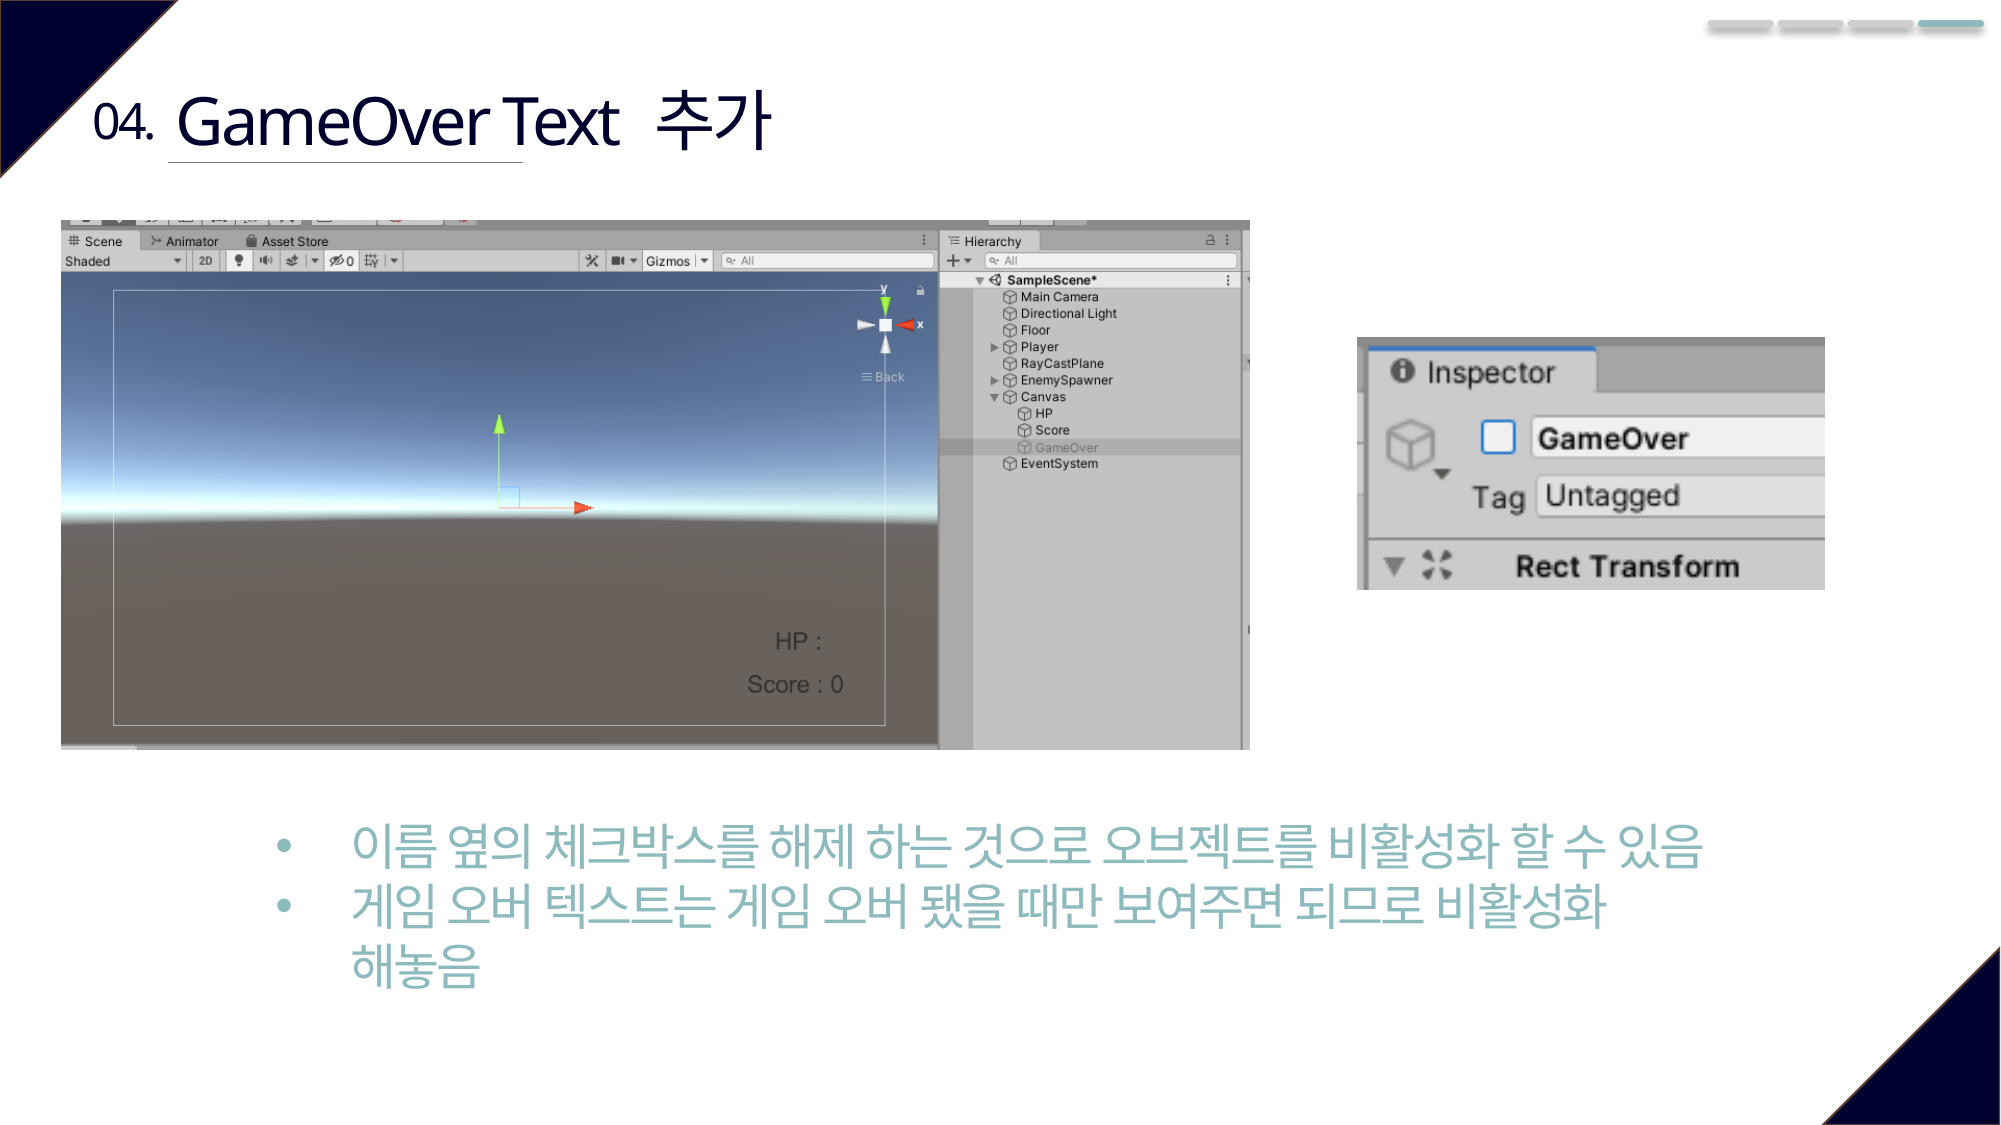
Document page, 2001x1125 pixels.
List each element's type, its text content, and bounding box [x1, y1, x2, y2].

picture [61, 220, 1250, 751]
text_box 04. [78, 81, 172, 157]
picture [1357, 337, 1825, 590]
text_box 이름 옆의 체크박스를 해제 하는 것으로 오브젝트를 비활성화 할 수 있음 게임 오버 텍스트는 게임 오버 됐을 때만 보여주면 되므로 비활성화 해놓음 [260, 808, 1741, 1004]
text_box GameOver Text 추가 [160, 71, 789, 167]
